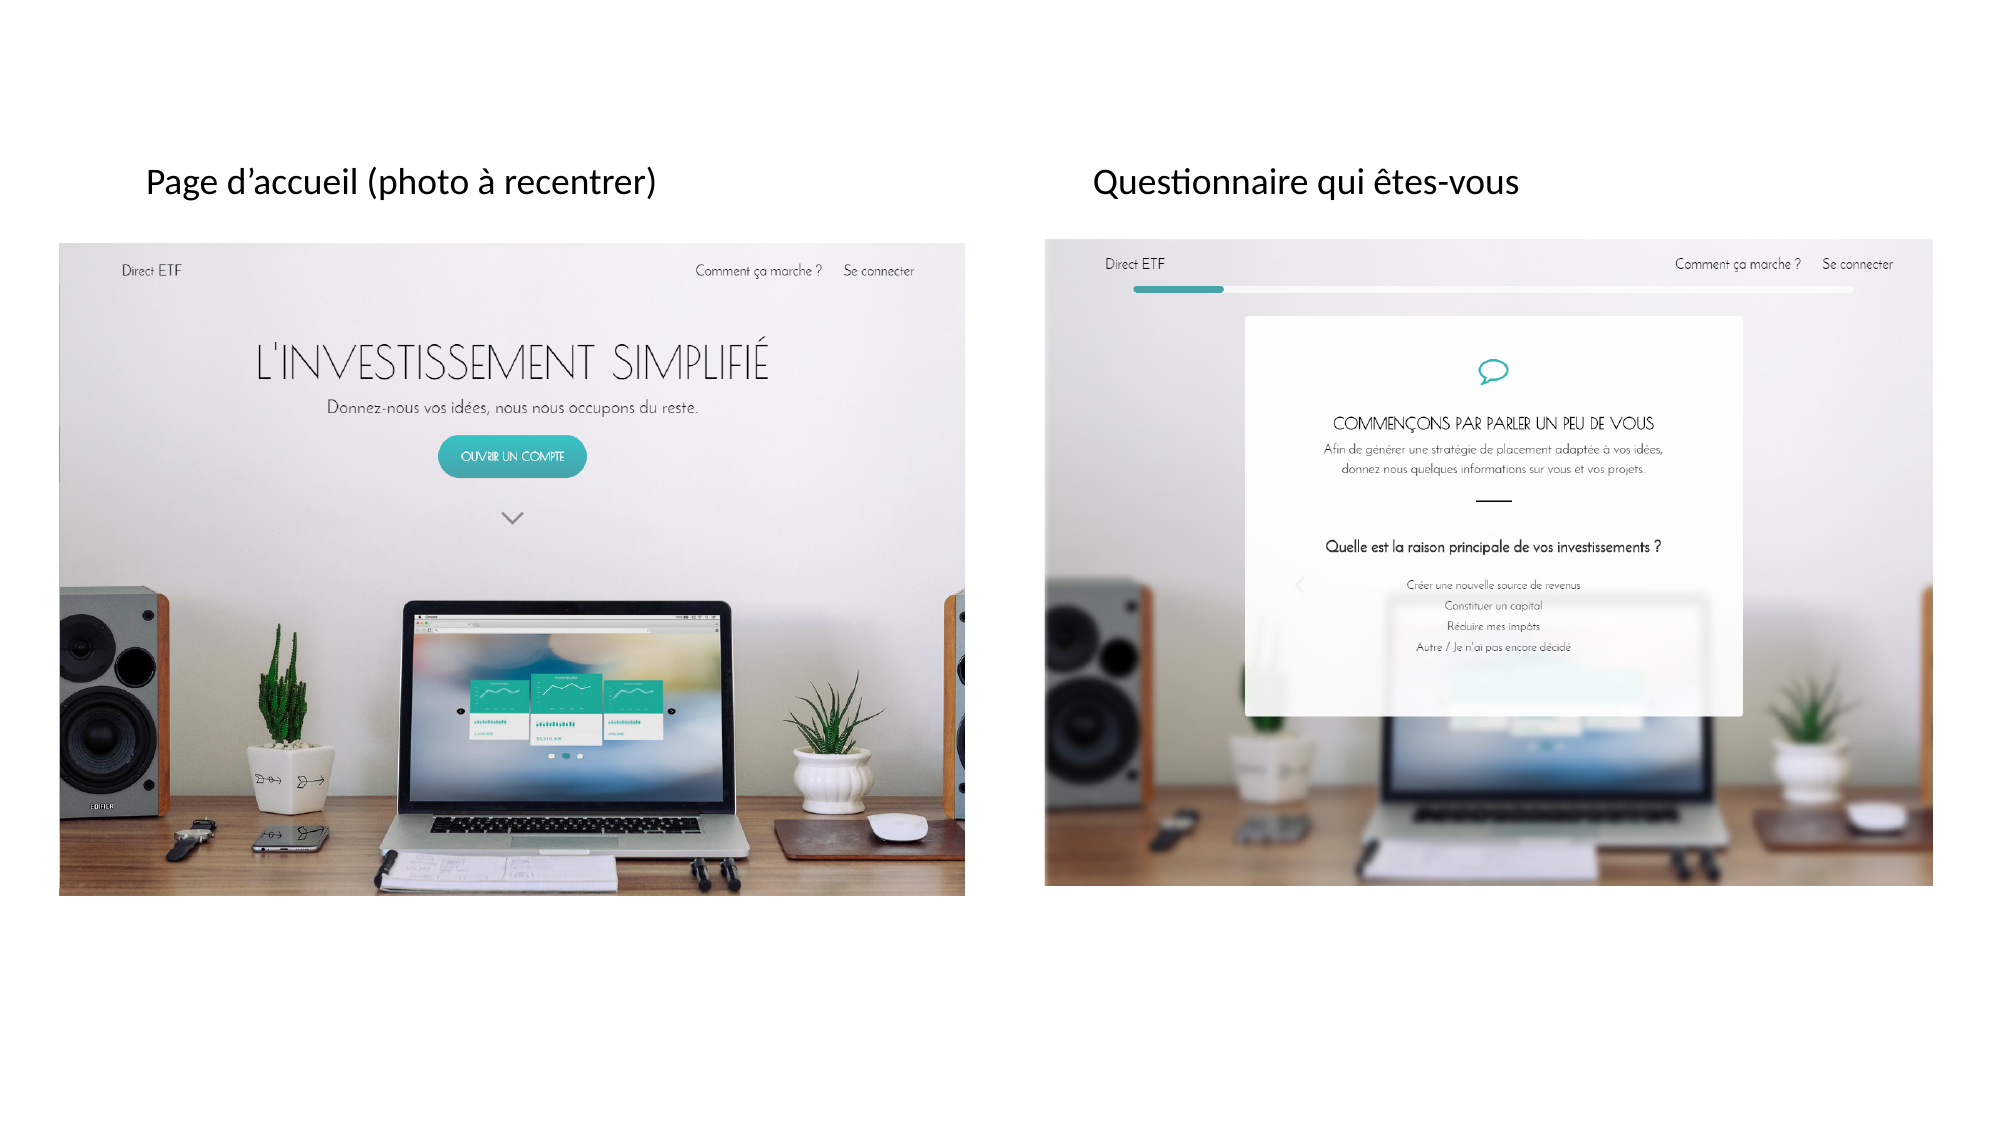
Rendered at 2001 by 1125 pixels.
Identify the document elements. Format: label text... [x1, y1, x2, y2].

picture [1044, 238, 1933, 886]
picture [59, 243, 966, 896]
text_box Page d’accueil (photo à recentrer) [131, 149, 919, 210]
text_box Questionnaire qui êtes-vous [1078, 149, 1772, 210]
